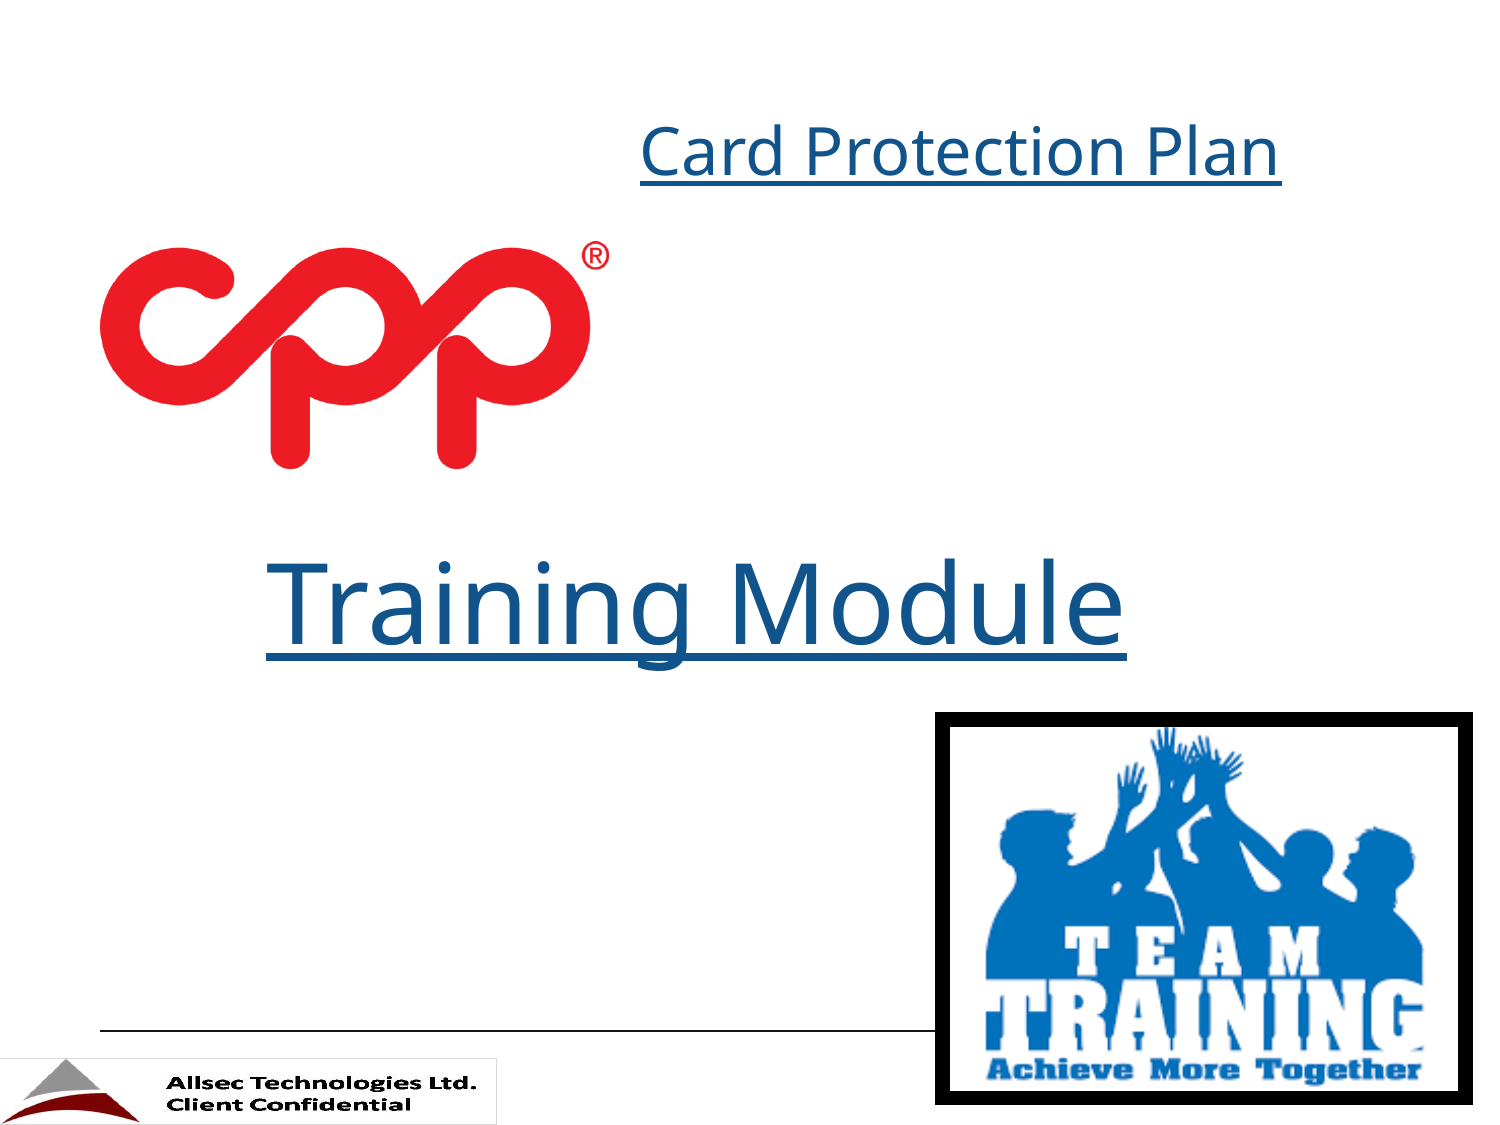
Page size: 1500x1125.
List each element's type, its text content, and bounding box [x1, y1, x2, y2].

picture [100, 241, 609, 469]
picture [0, 1057, 497, 1124]
picture [949, 726, 1459, 1092]
text_box Card Protection Plan [624, 101, 1425, 197]
text_box Training Module [251, 524, 1274, 674]
